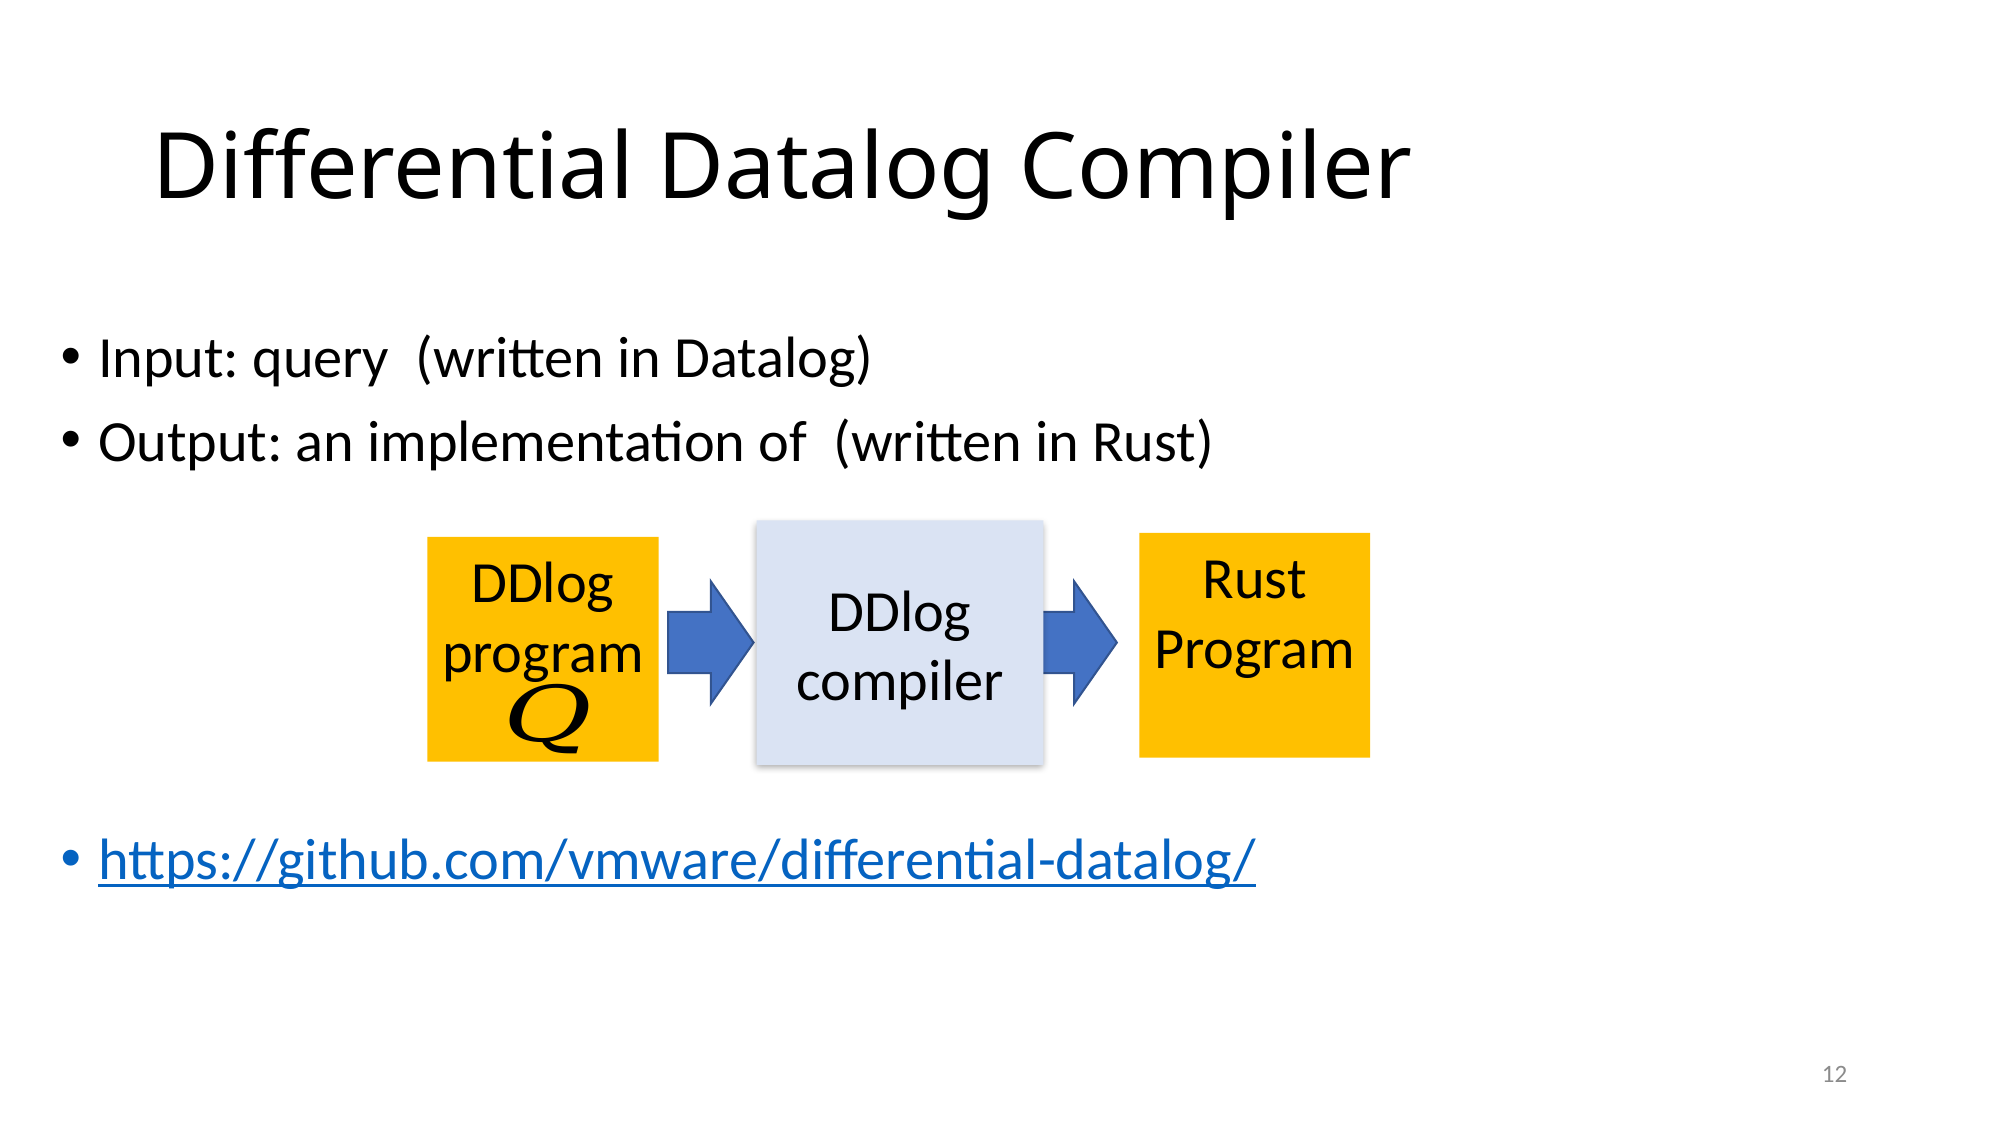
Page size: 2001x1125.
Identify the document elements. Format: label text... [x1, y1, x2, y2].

slide_number 12 [1798, 1042, 1863, 1103]
text_box [667, 578, 751, 707]
text_box DDlog program [427, 536, 659, 762]
title Differential Datalog Compiler [137, 59, 1863, 278]
text_box DDlog compiler [756, 519, 1044, 766]
text_box [1049, 578, 1119, 707]
